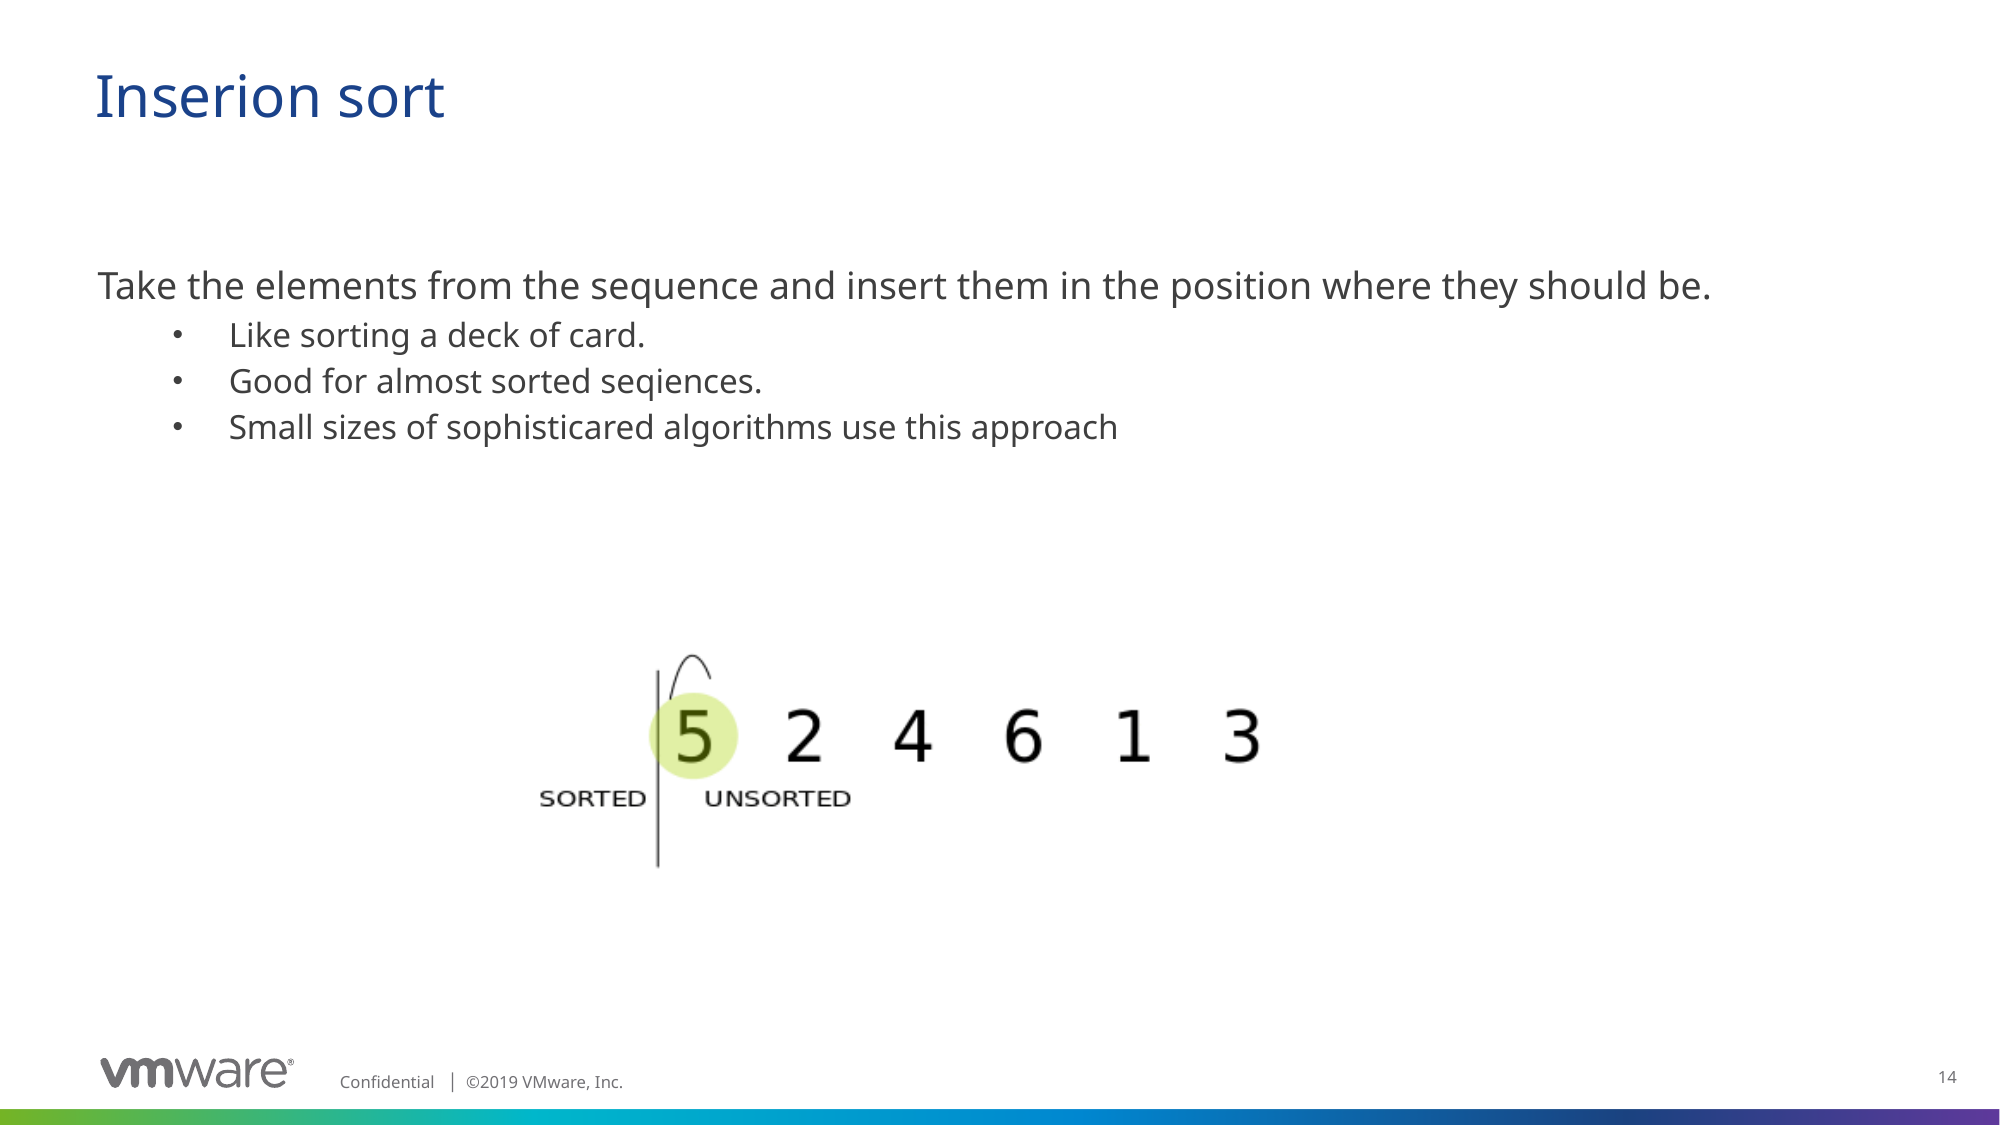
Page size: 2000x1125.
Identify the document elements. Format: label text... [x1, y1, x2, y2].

picture [1075, 1109, 2000, 1125]
title Inserion sort [95, 67, 1900, 131]
picture [0, 1109, 719, 1125]
picture [522, 479, 1471, 1020]
